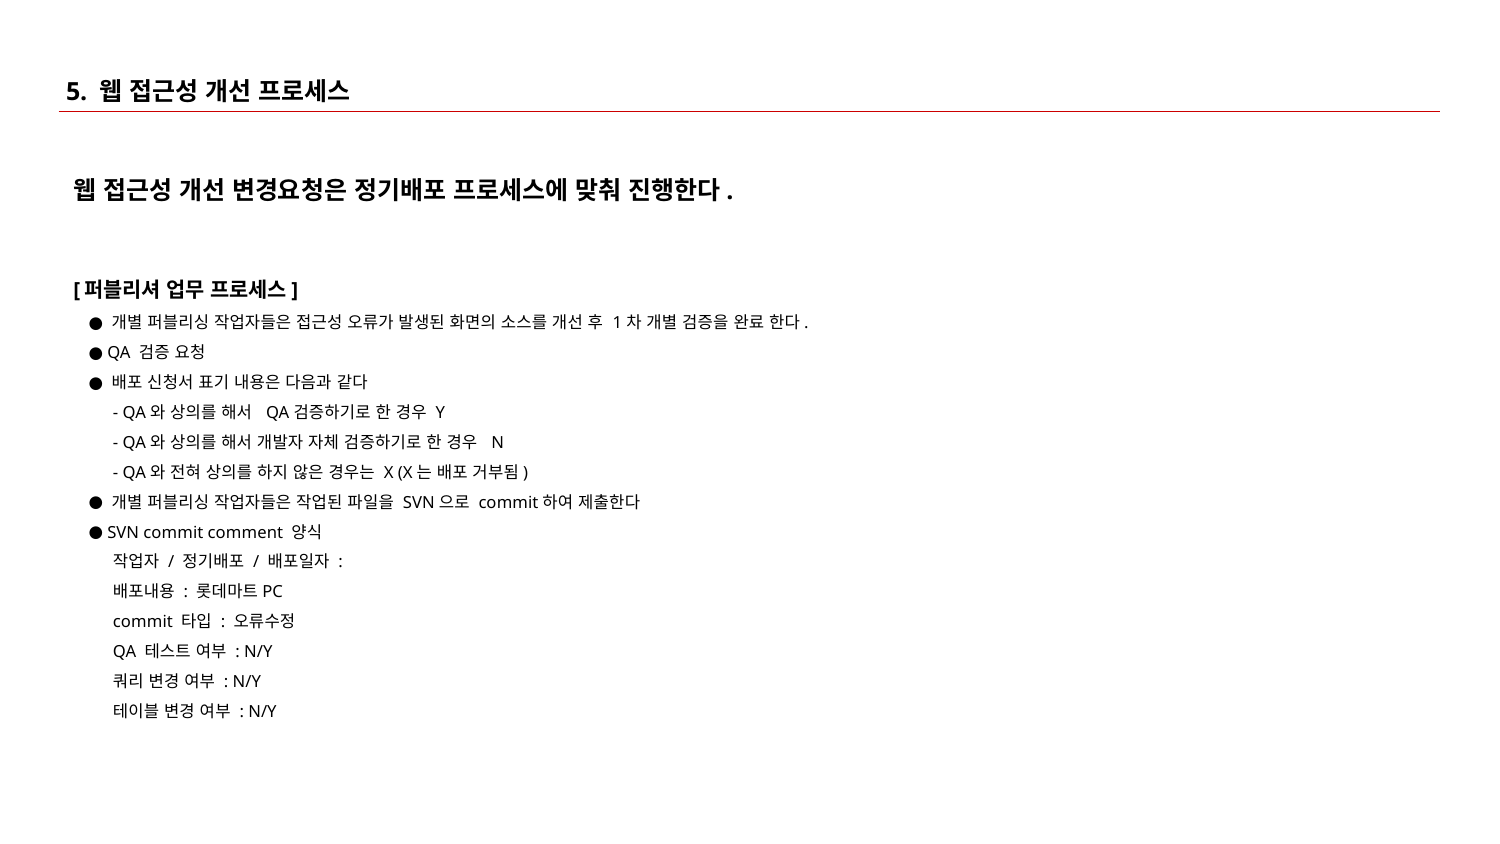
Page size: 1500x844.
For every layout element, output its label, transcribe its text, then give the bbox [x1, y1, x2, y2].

text_box 웹 접근성 개선 변경요청은 정기배포 프로세스에 맞춰 진행한다. [퍼블리셔 업무 프로세스] 개별 퍼블리싱 작업자들은 접근성 오류가 발생된 화면의 소스를 개선 후 1차 개별 검증을 완료 한다. QA 검증 요청 배포 신청서 표기 내용은 다음과 같다 - QA와 상의를 해서 QA검증하기로 한 경우 Y - QA와 상의를 해서 개발자 자체 검증하기로 한 경우 N - QA와 전혀 상의를 하지 않은 경우는 X (X는 배포 거부됨) 개별 퍼블리싱 작업자들은 작업된 파일을 SVN으로 commit하여 제출한다 SVN commit comment 양식 작업자 / 정기배포 / 배포일자 : 배포내용 : 롯데마트PC commit 타입 : 오류수정 QA 테스트 여부 : N/Y 쿼리 변경 여부 : N/Y 테이블 변경 여부 : N/Y [58, 144, 1426, 808]
title 5. 웹 접근성 개선 프로세스 [51, 60, 1449, 116]
